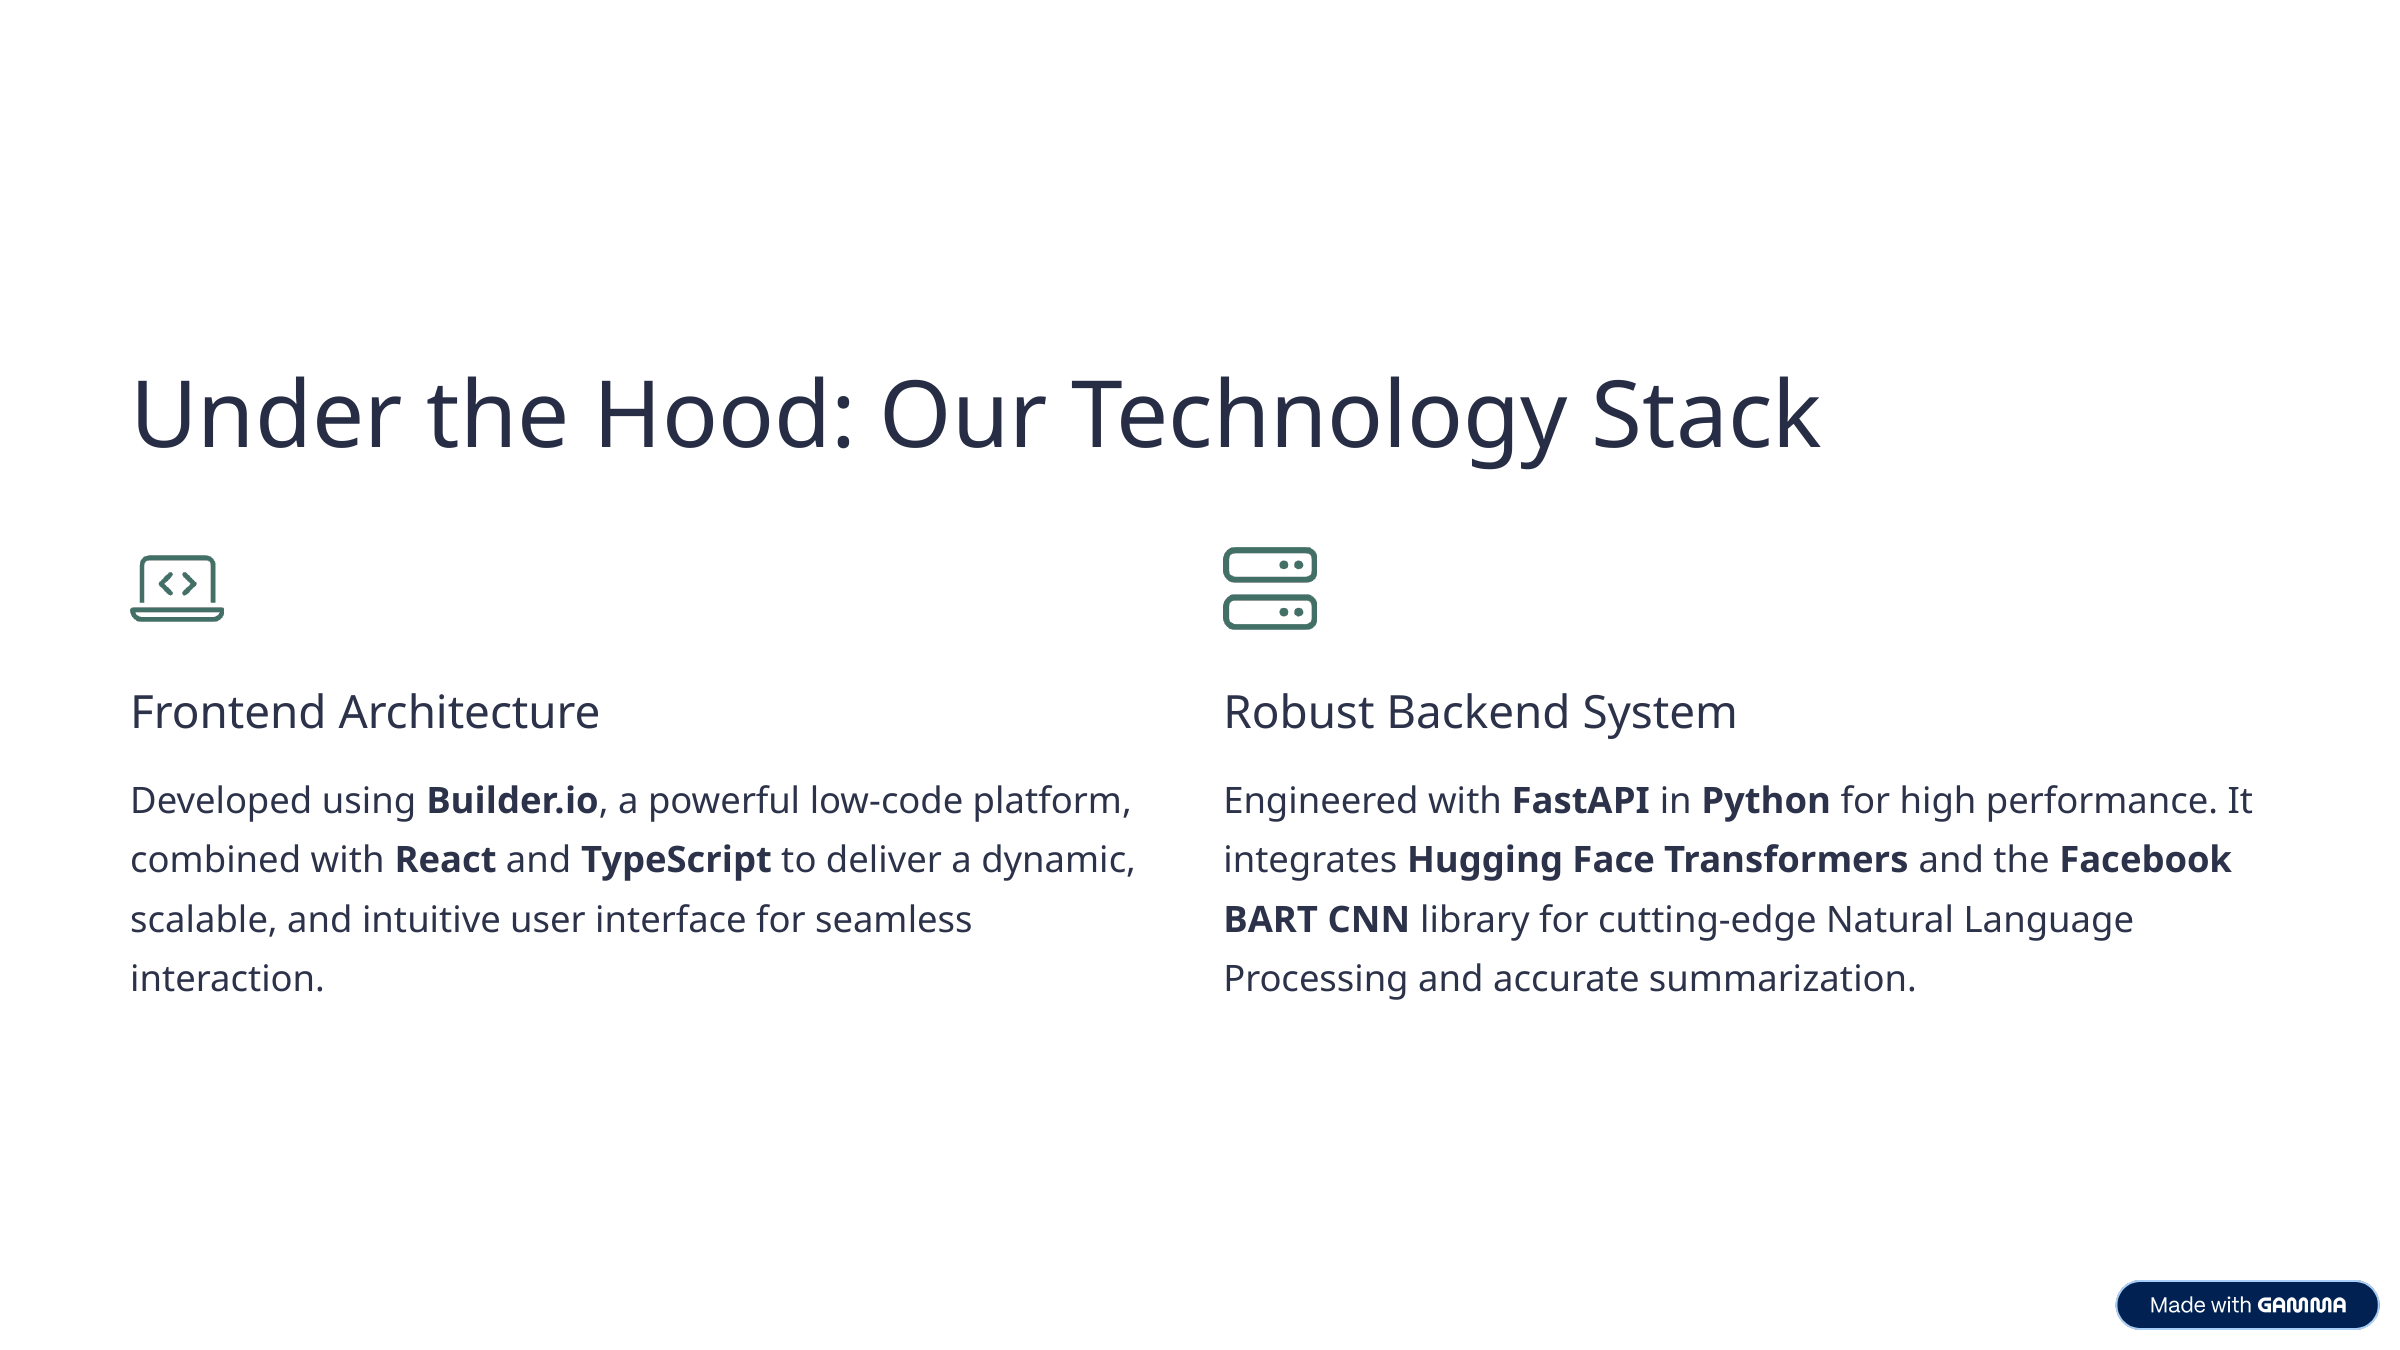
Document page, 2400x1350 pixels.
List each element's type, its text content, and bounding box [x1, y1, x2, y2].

text_box Under the Hood: Our Technology Stack [130, 350, 1703, 467]
picture [1223, 541, 1317, 635]
picture [2106, 1271, 2389, 1339]
text_box Developed using Builder.io, a powerful low-code platform, combined with React and TypeScript to deliver a dynamic, scalable, and intuitive user interface for seamless interaction. [130, 761, 1177, 1000]
text_box Robust Backend System [1223, 680, 1713, 739]
picture [130, 541, 224, 635]
text_box Frontend Architecture [130, 680, 596, 739]
text_box Engineered with FastAPI in Python for high performance. It integrates Hugging Face Transformers and the Facebook BART CNN library for cutting-edge Natural Language Processing and accurate summarization. [1223, 761, 2270, 1000]
